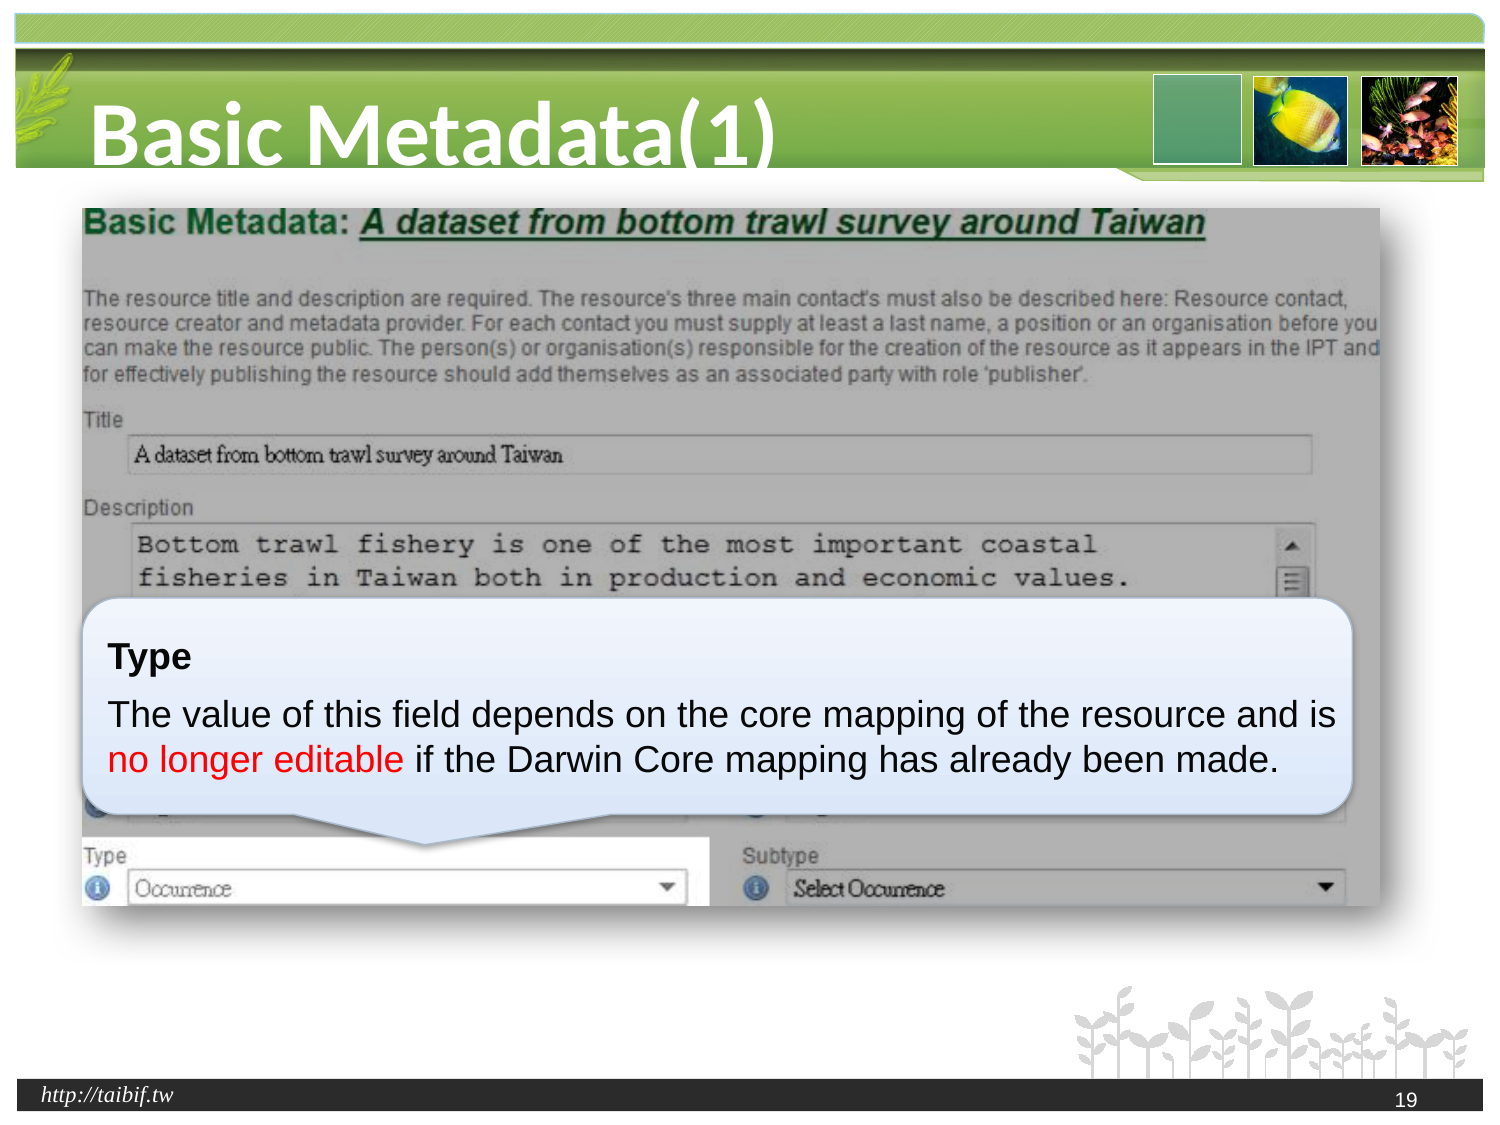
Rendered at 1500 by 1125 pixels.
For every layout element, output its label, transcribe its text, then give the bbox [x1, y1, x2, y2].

slide_number 19 [1167, 1078, 1433, 1125]
title Basic Metadata(1) [75, 66, 1138, 168]
picture [16, 49, 1485, 168]
picture [81, 207, 1380, 907]
